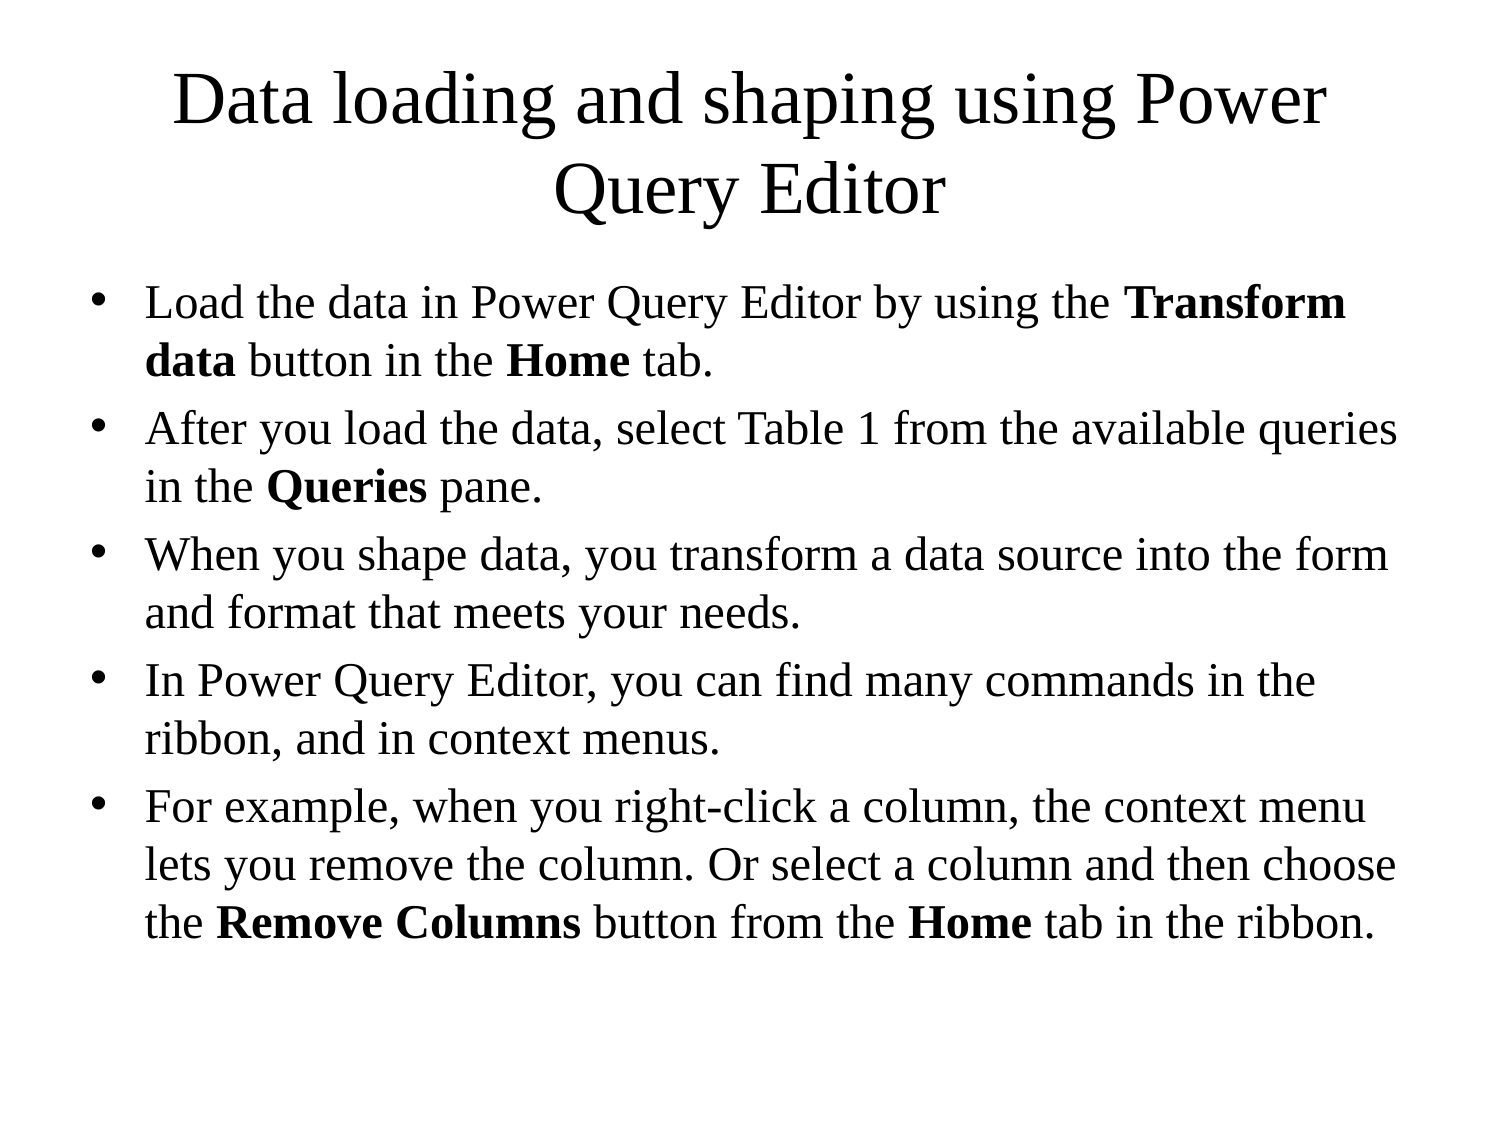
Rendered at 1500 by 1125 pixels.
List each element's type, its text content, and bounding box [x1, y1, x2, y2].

list Load the data in Power Query Editor by using the Transform data button in the Home tab. After you load the data, select Table 1 from the available queries in the Queries pane. When you shape data, you transform a data source into the form and format that meets your needs. In Power Query Editor, you can find many commands in the ribbon, and in context menus. For example, when you right-click a column, the context menu lets you remove the column. Or select a column and then choose the Remove Columns button from the Home tab in the ribbon. [75, 262, 1425, 1005]
title Data loading and shaping using Power Query Editor [75, 45, 1425, 233]
